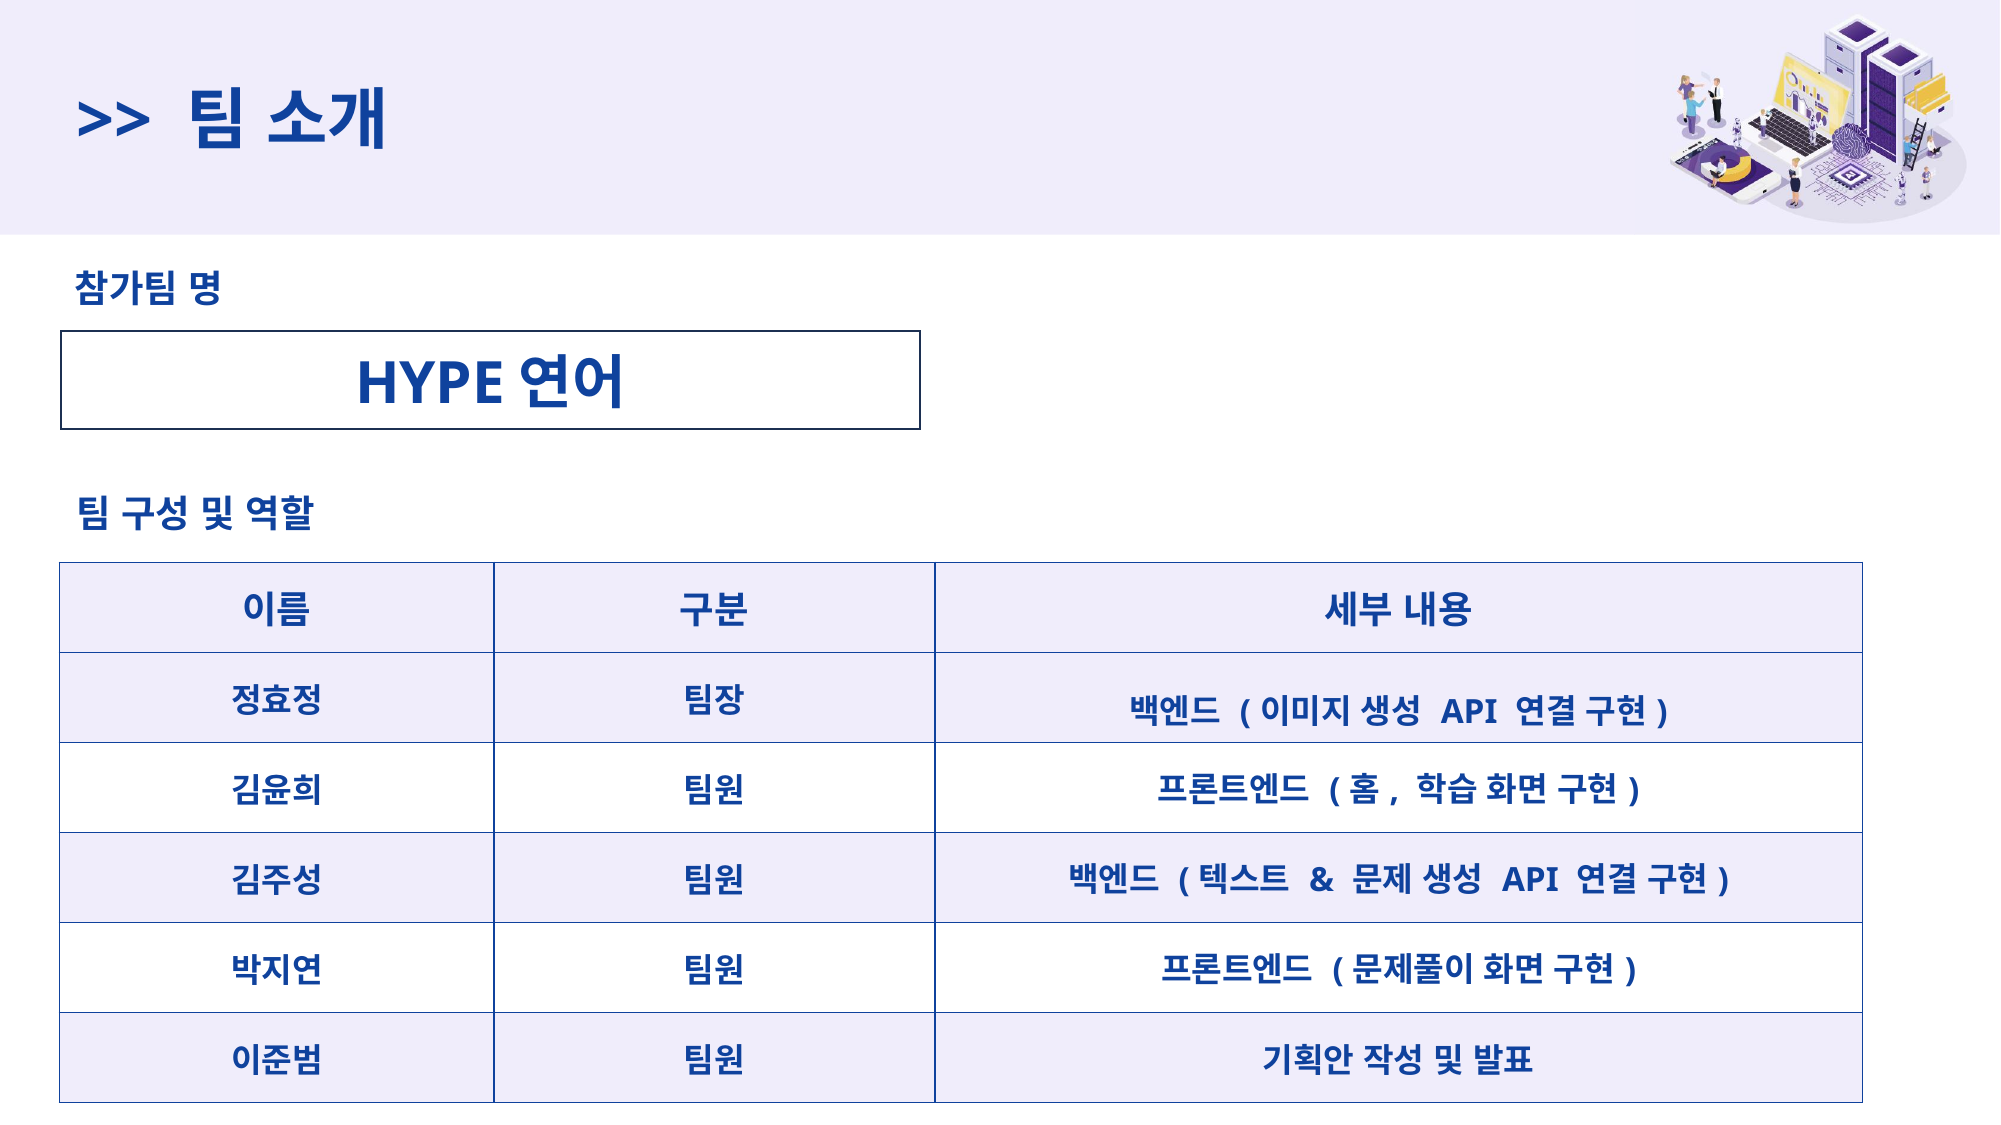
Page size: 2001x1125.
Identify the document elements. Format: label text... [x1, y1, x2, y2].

text_box >> 팀 소개 [61, 69, 697, 165]
text_box HYPE연어 [61, 331, 920, 430]
table_cell 팀원 [495, 1013, 934, 1102]
table_cell 프론트엔드 (홈, 학습 화면 구현) [936, 743, 1862, 832]
text_box 참가팀 명 [59, 257, 283, 318]
table_cell 박지연 [60, 923, 493, 1012]
table_cell 프론트엔드 (문제풀이 화면 구현) [936, 923, 1862, 1012]
table_header 구분 [495, 563, 934, 652]
table_cell 팀원 [495, 923, 934, 1012]
table_cell 기획안 작성 및 발표 [936, 1013, 1862, 1102]
table_cell 김윤희 [60, 743, 493, 832]
table_cell 백엔드 (텍스트 & 문제 생성 API 연결 구현) [936, 833, 1862, 922]
table_cell 정효정 [60, 653, 493, 742]
table_header 세부 내용 [936, 563, 1862, 652]
table_cell 김주성 [60, 833, 493, 922]
text_box 팀 구성 및 역할 [61, 482, 417, 543]
table_cell 이준범 [60, 1013, 493, 1102]
table_cell 팀원 [495, 743, 934, 832]
table_cell 백엔드 (이미지 생성 API 연결 구현) [936, 653, 1862, 742]
table_header 이름 [60, 563, 493, 652]
table_cell 팀원 [495, 833, 934, 922]
table_cell 팀장 [495, 653, 934, 742]
text_box [0, 0, 1632, 235]
picture [1634, 0, 2000, 235]
